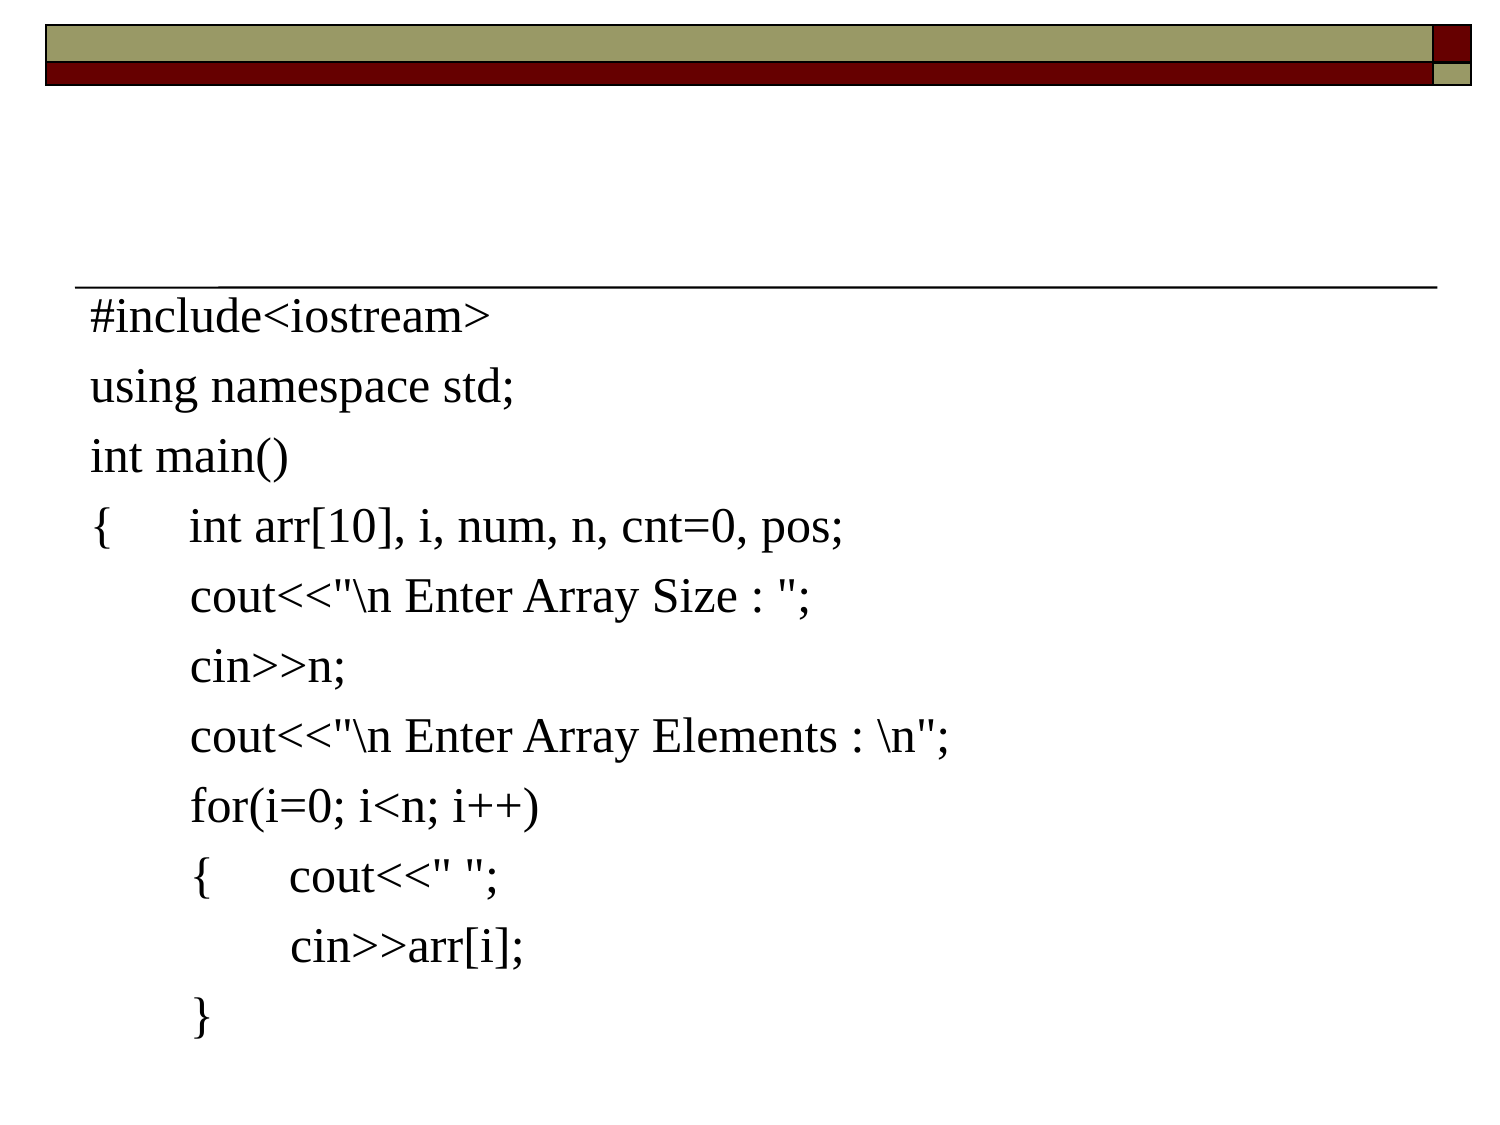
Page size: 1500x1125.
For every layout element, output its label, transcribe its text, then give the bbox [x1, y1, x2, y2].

list #include<iostream> using namespace std; int main() { int arr[10], i, num, n, cnt=0, pos; cout<<"\n Enter Array Size : "; cin>>n; cout<<"\n Enter Array Elements : \n"; for(i=0; i<n; i++) { cout<<" "; cin>>arr[i]; } [75, 275, 1425, 981]
